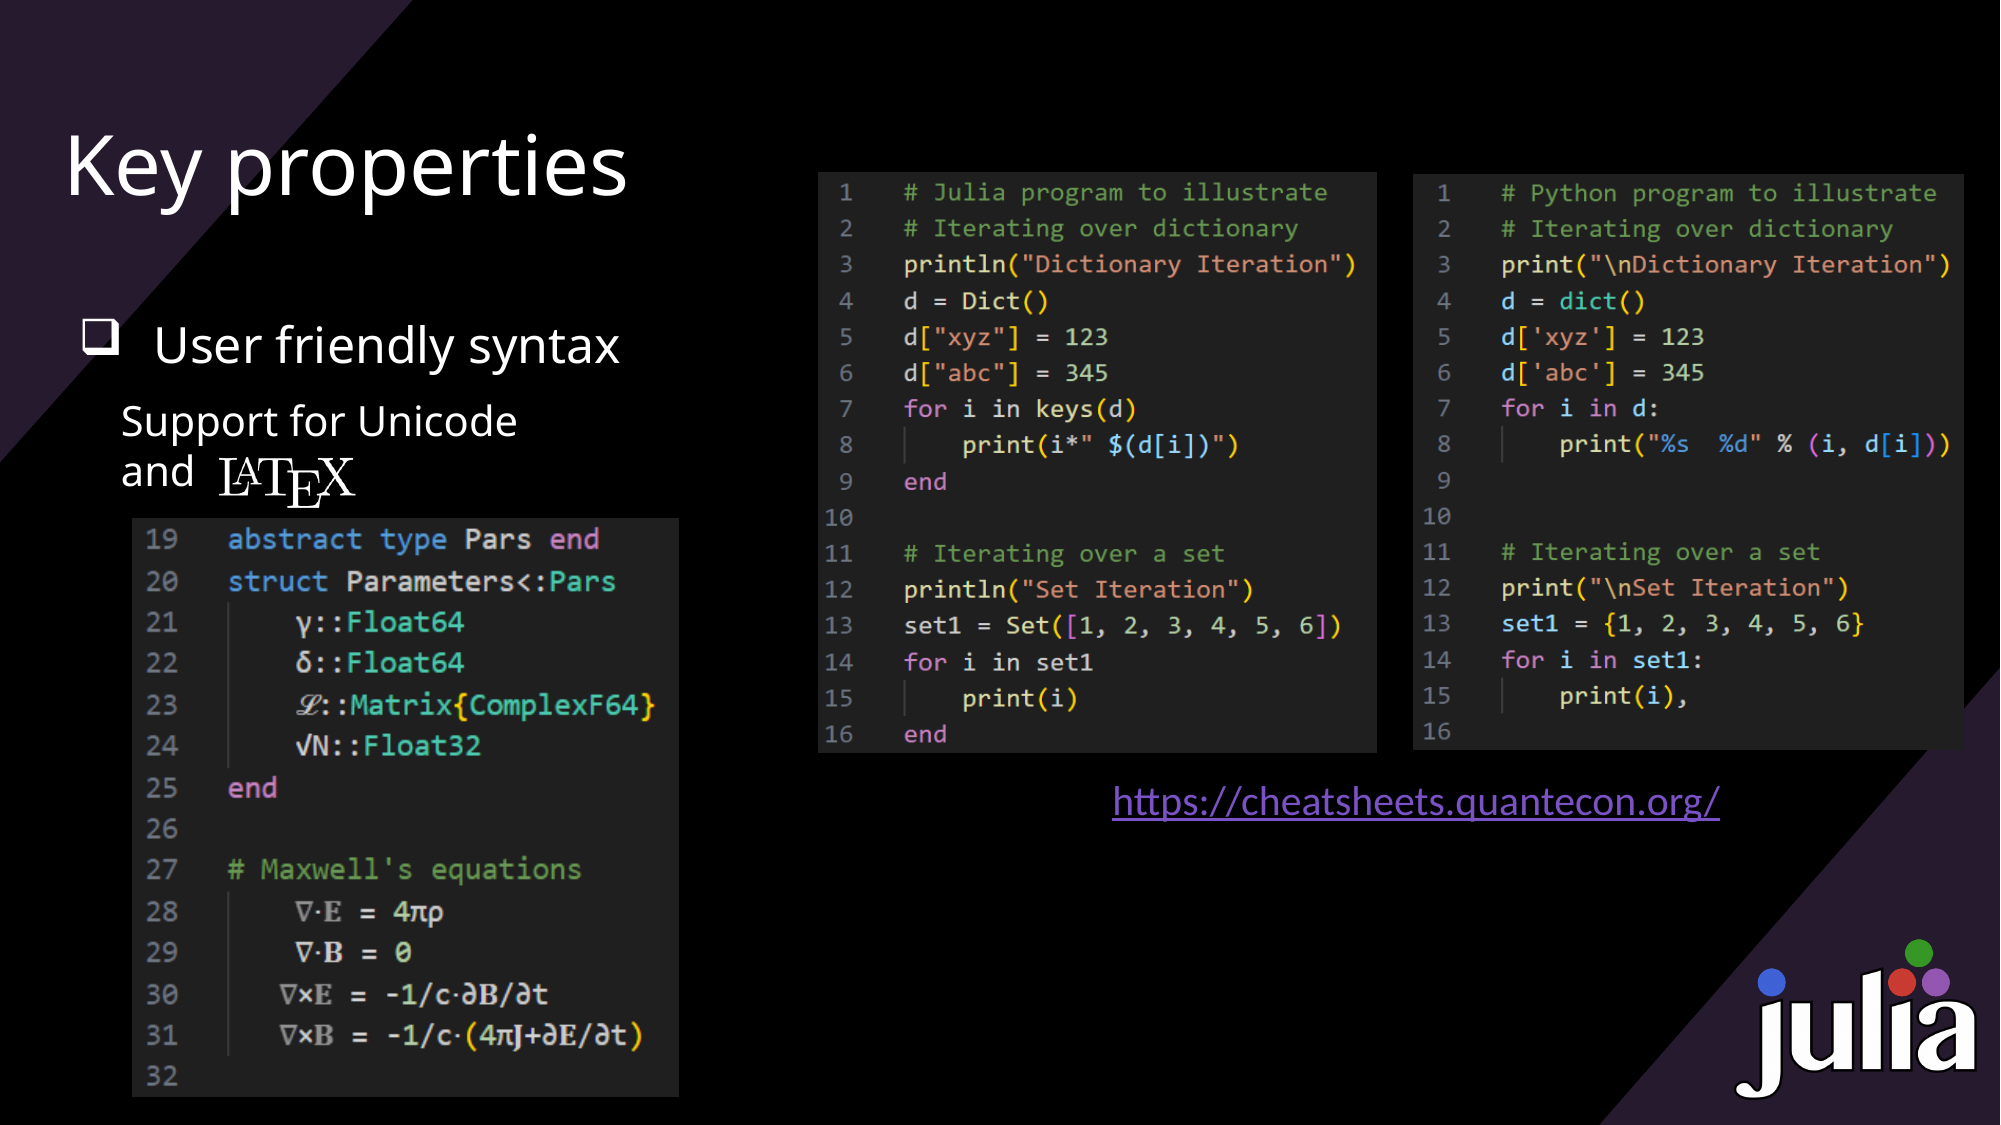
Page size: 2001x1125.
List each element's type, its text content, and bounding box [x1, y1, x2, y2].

title Key properties [48, 50, 1674, 274]
text_box User friendly syntax [63, 245, 818, 381]
picture [132, 518, 679, 1097]
picture [818, 172, 1377, 753]
text_box Support for Unicode and [106, 387, 616, 503]
text_box https://cheatsheets.quantecon.org/ [1097, 765, 1929, 831]
picture [1726, 938, 1985, 1100]
picture [1413, 174, 1964, 750]
text_box [0, 0, 415, 464]
picture [143, 452, 431, 513]
